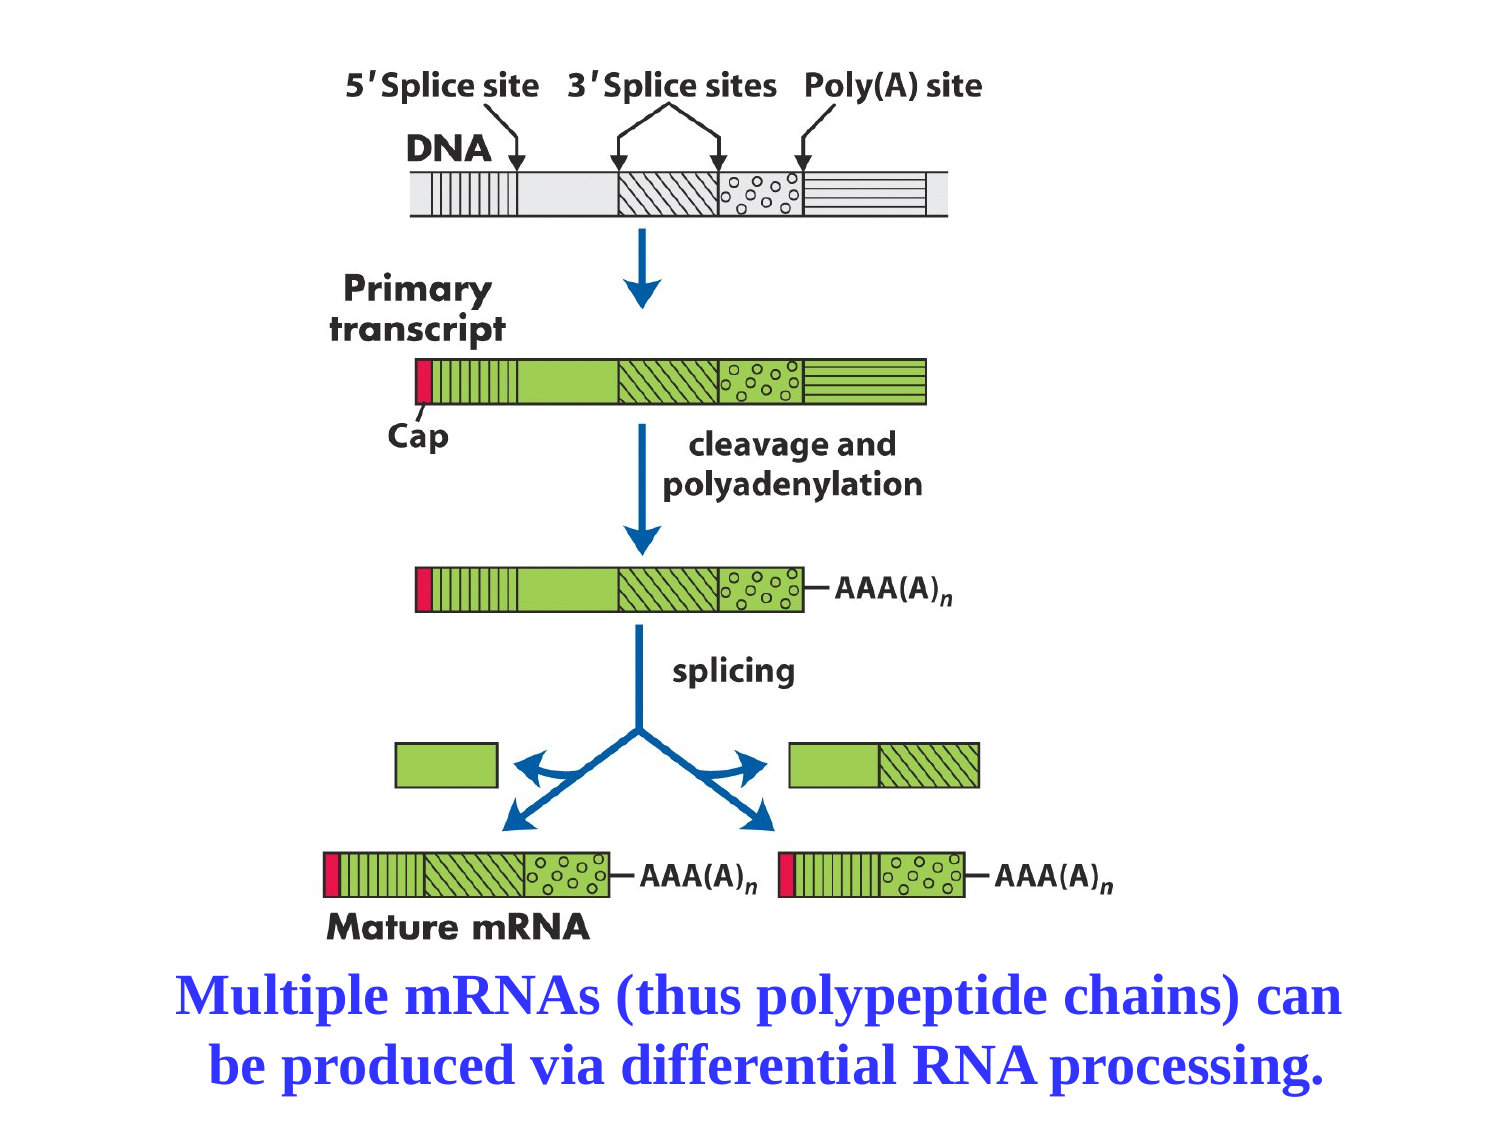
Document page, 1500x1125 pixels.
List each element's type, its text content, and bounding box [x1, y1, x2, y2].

text_box Multiple mRNAs (thus polypeptide chains) can be produced via differential RNA processing. [160, 948, 1374, 1125]
picture [312, 54, 1122, 949]
